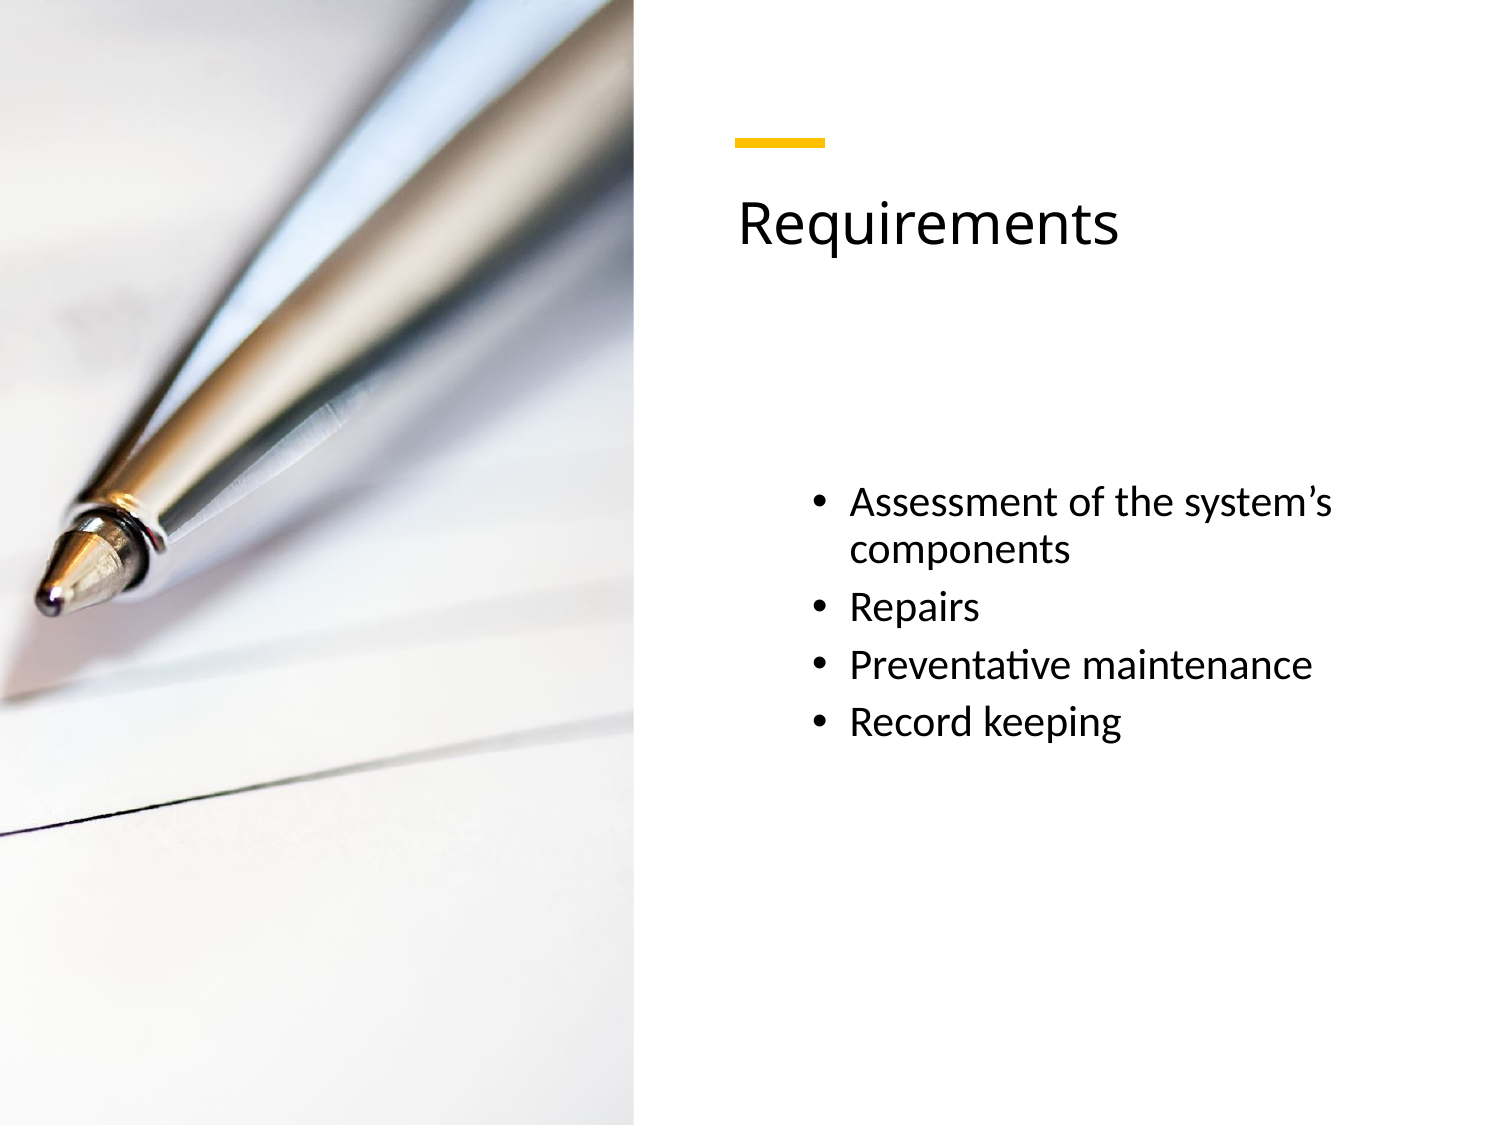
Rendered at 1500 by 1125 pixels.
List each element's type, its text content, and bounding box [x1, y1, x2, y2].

list Assessment of the system’s components Repairs Preventative maintenance Record keeping [722, 418, 1392, 1008]
picture [0, 0, 634, 1125]
title Requirements [722, 186, 1392, 417]
